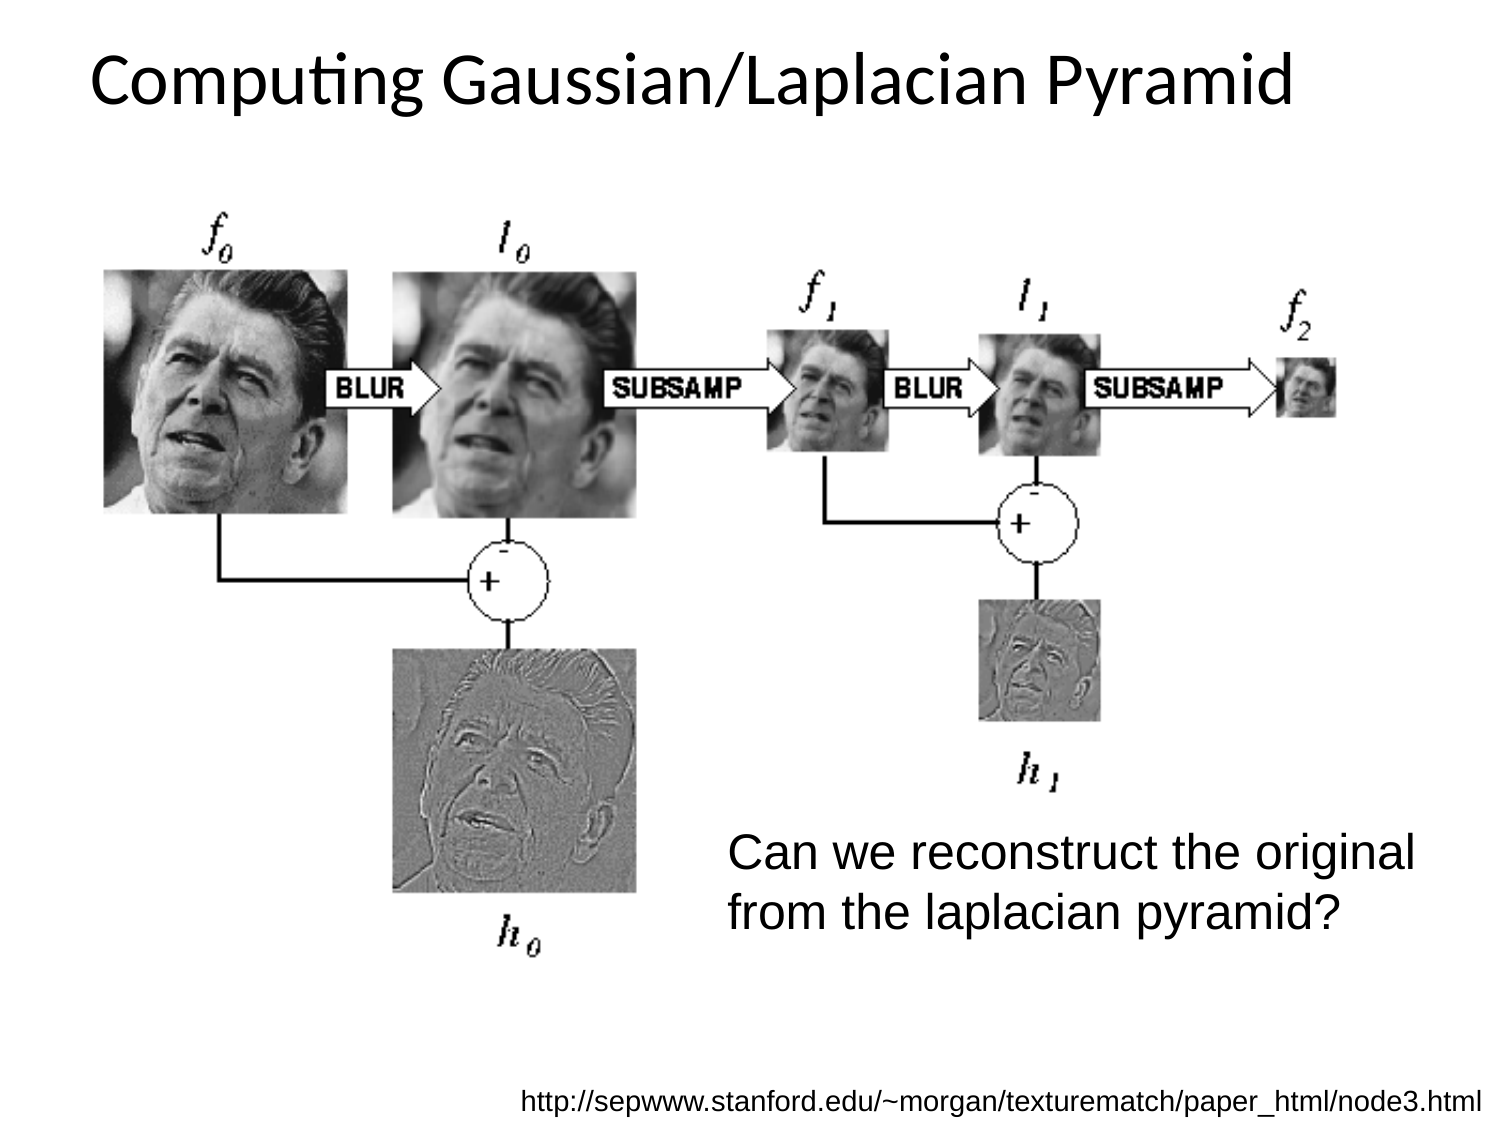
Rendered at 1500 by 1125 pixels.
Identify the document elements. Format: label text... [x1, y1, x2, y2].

text_box http://sepwww.stanford.edu/~morgan/texturematch/paper_html/node3.html [505, 1074, 1499, 1125]
title Computing Gaussian/Laplacian Pyramid [74, 0, 1426, 151]
picture [99, 199, 1384, 988]
text_box Can we reconstruct the original from the laplacian pyramid? [1389, 812, 1450, 948]
